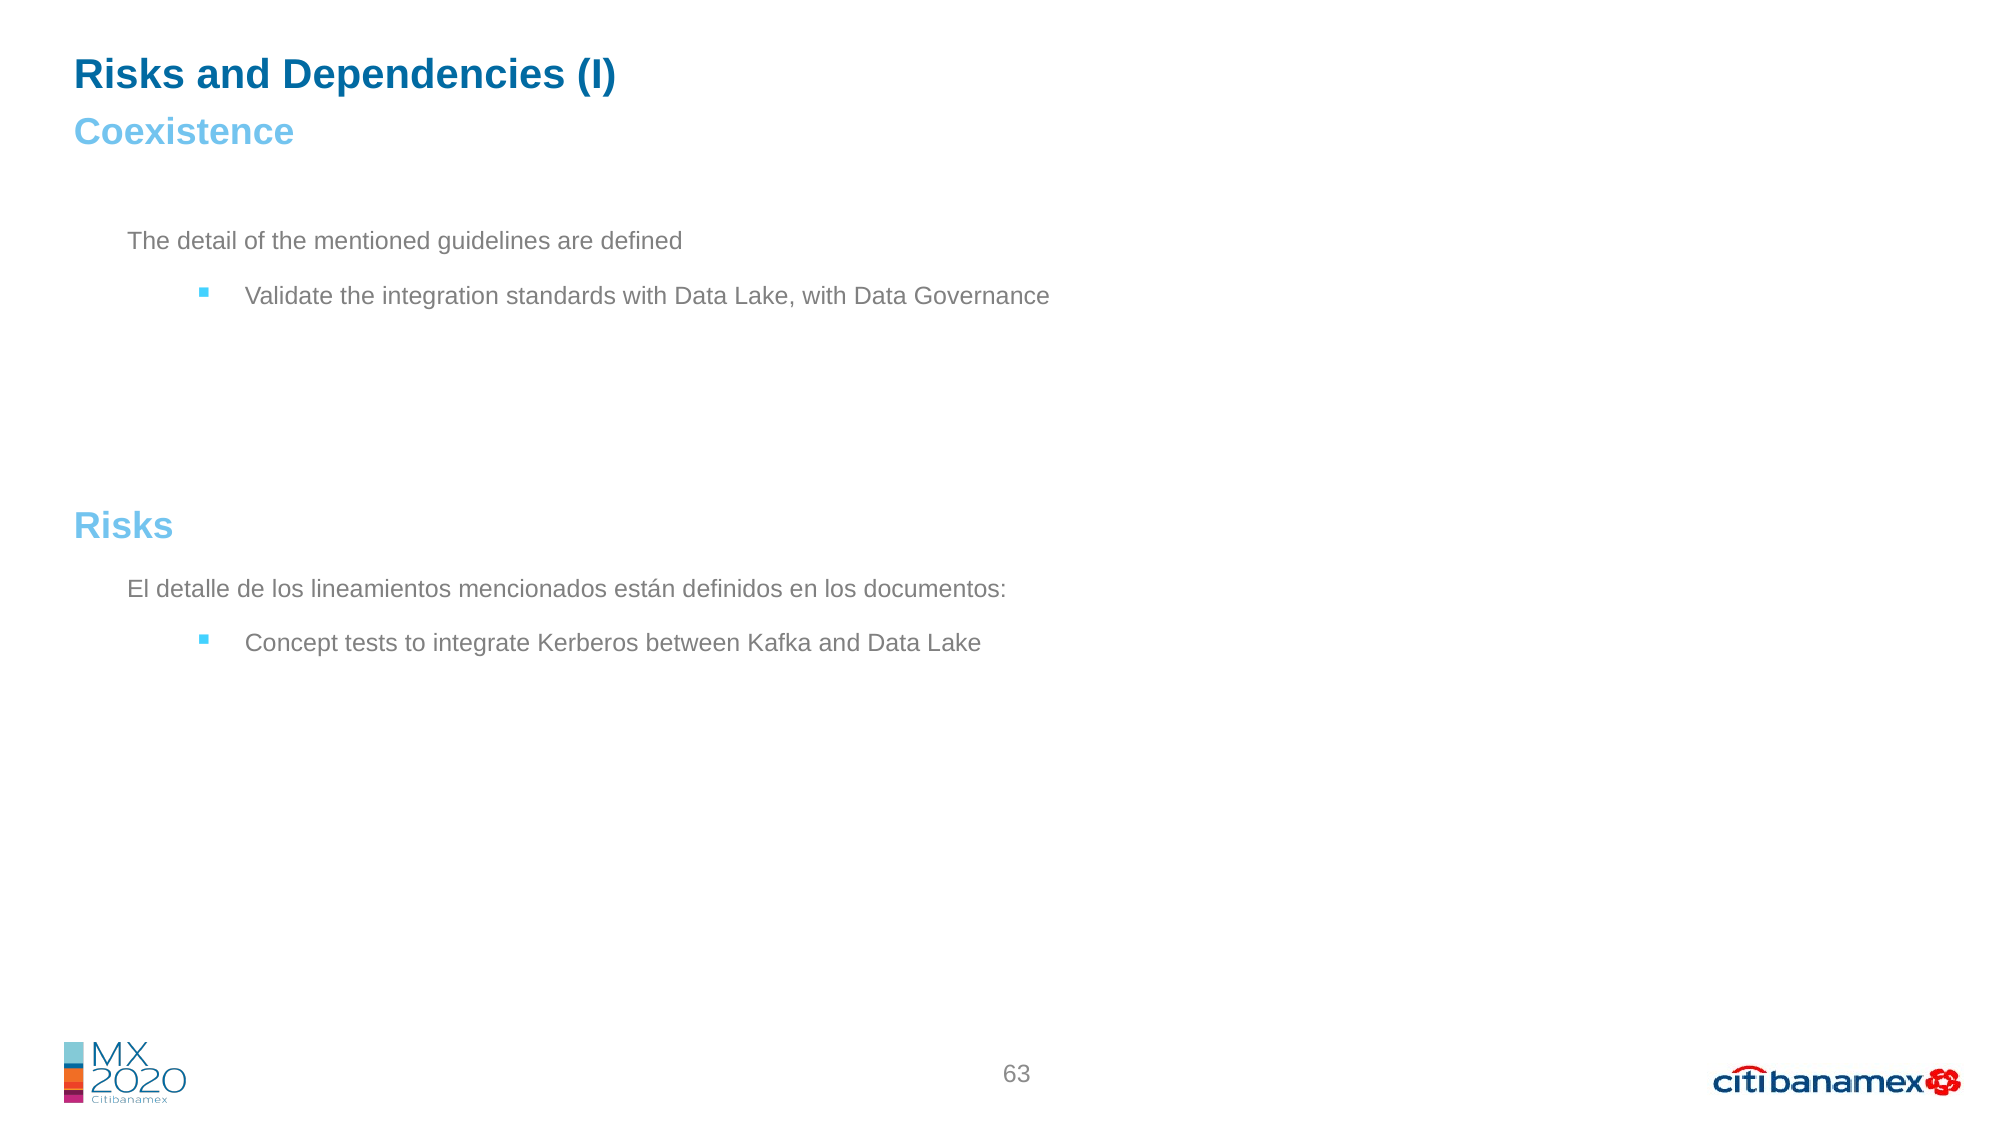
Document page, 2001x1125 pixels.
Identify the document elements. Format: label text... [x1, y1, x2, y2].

text_box El detalle de los lineamientos mencionados están definidos en los documentos: Concept tests to integrate Kerberos between Kafka and Data Lake [112, 549, 1488, 798]
picture [64, 1042, 186, 1103]
text_box The detail of the mentioned guidelines are defined Validate the integration standards with Data Lake, with Data Governance [112, 202, 1488, 450]
picture [131, 1042, 144, 1050]
text_box Coexistence [66, 100, 942, 160]
picture [1707, 1063, 1964, 1097]
text_box Risks [66, 493, 942, 553]
text_box Risks and Dependencies (I) [66, 38, 1311, 104]
picture [97, 1042, 117, 1060]
